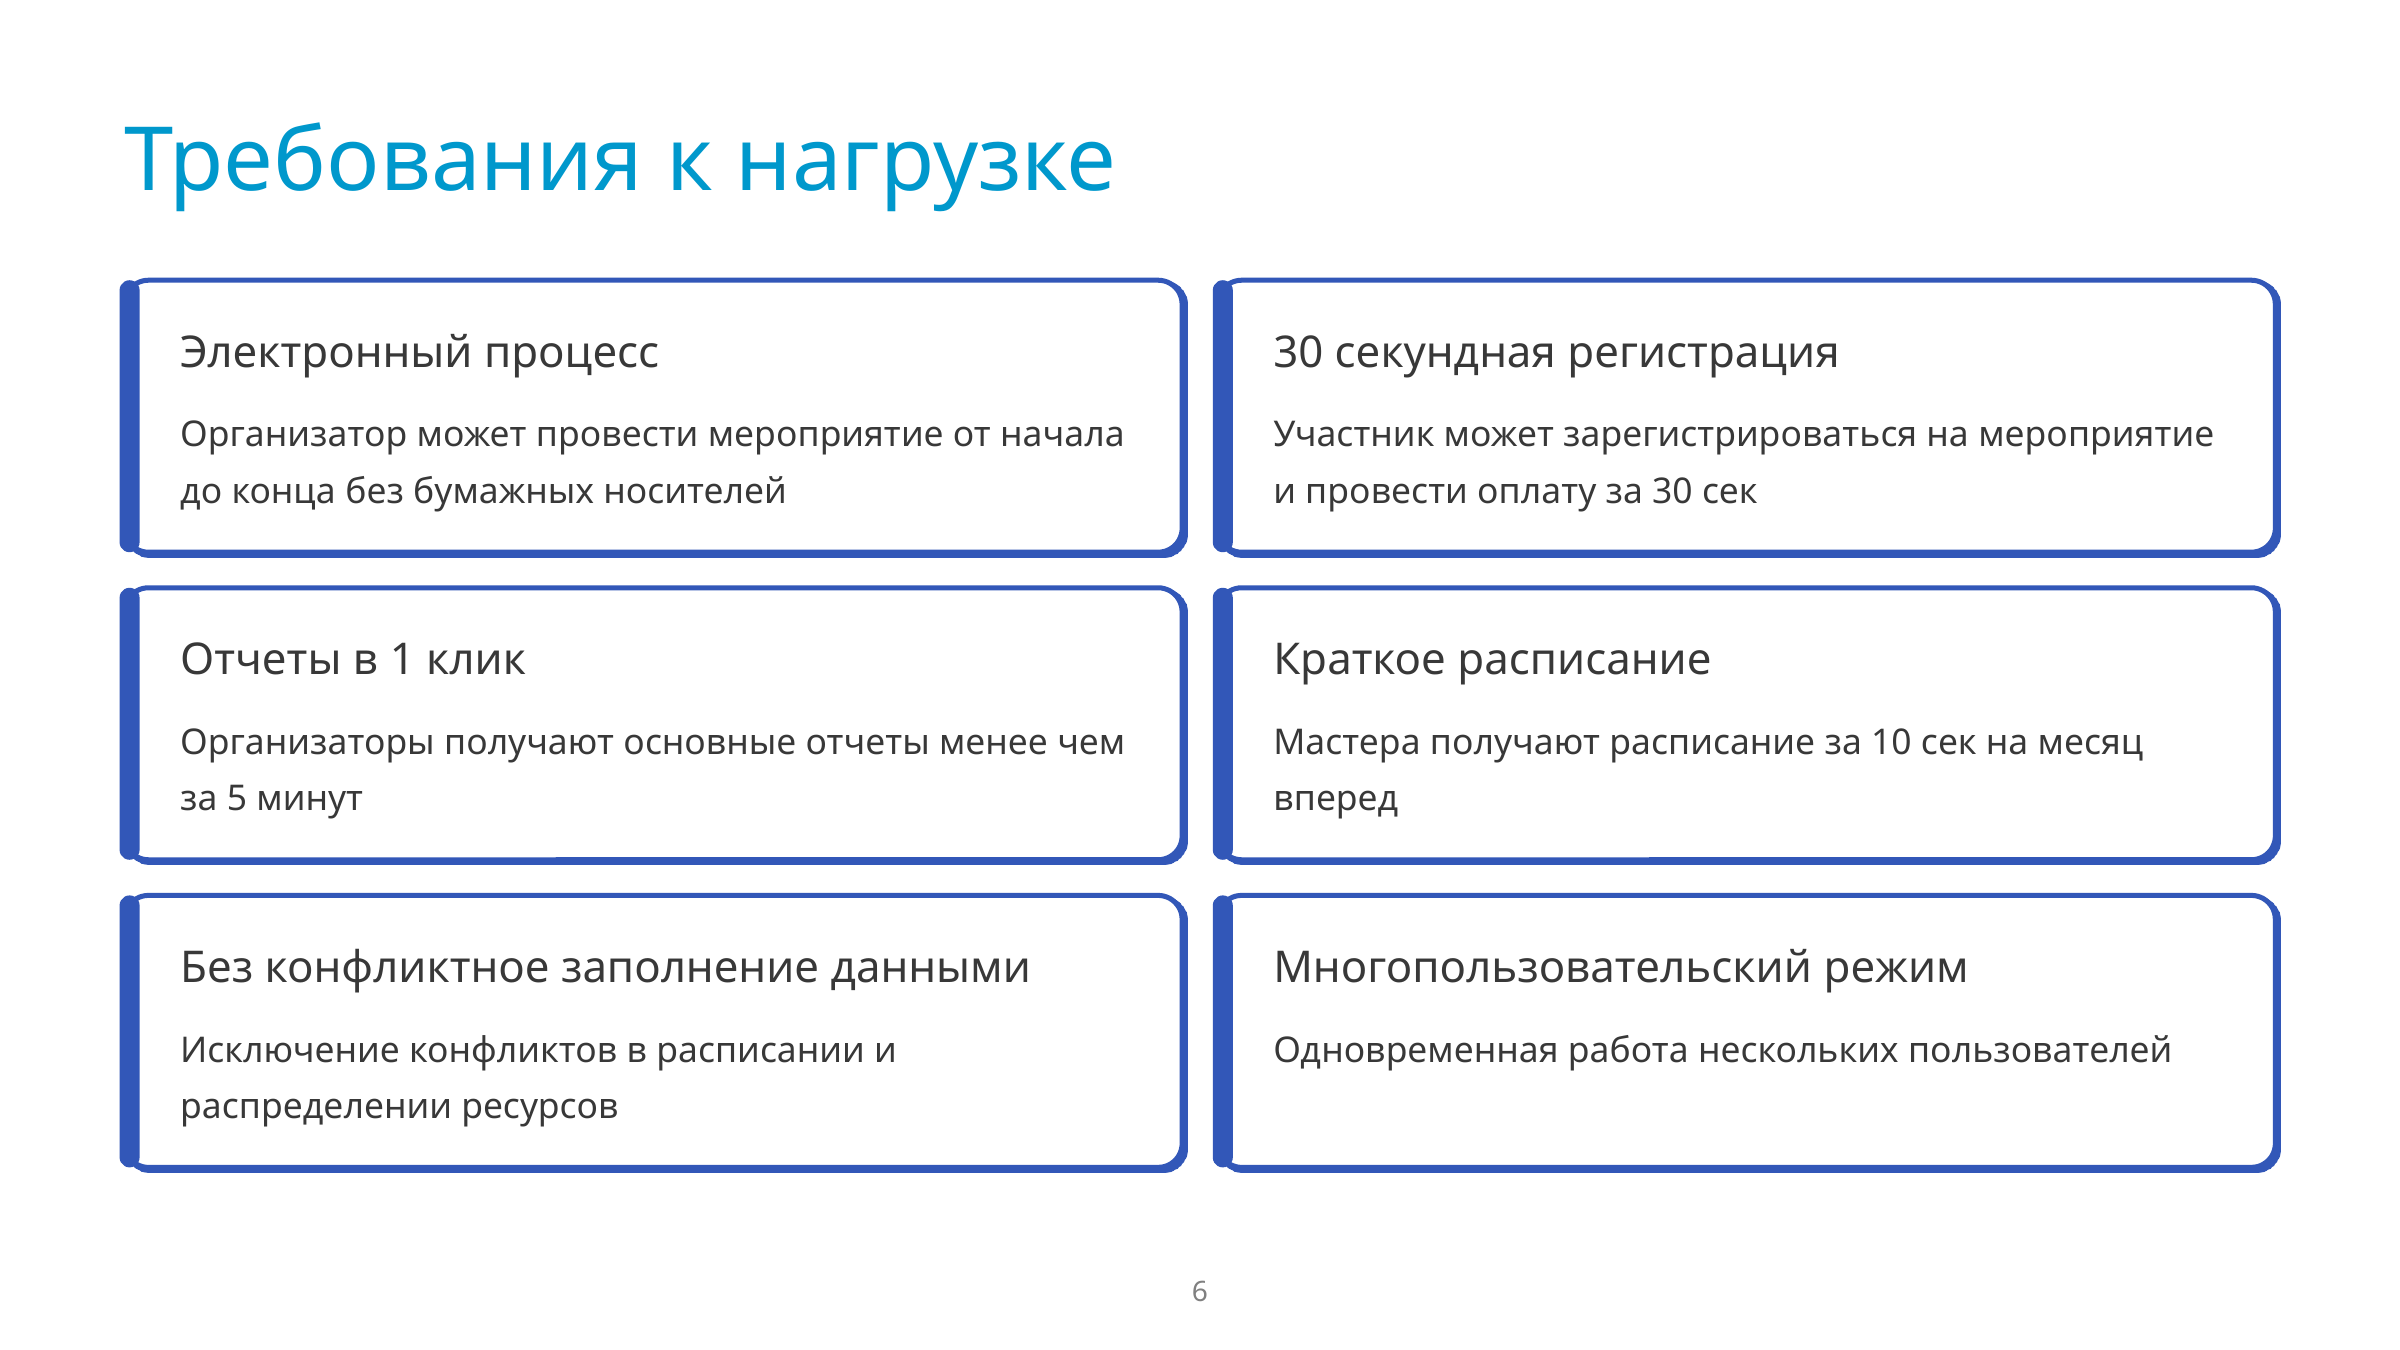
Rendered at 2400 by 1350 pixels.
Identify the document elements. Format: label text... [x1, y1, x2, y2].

text_box Мастера получают расписание за 10 сек на месяц вперед [1273, 705, 2235, 820]
text_box [119, 895, 140, 1168]
text_box Участник может зарегистрироваться на мероприятие и провести оплату за 30 сек [1273, 397, 2235, 512]
text_box [137, 280, 1183, 553]
text_box [1230, 280, 2276, 553]
text_box Требования к нагрузке [124, 97, 1119, 209]
text_box [119, 587, 140, 860]
text_box [137, 587, 1183, 860]
text_box [1230, 587, 2276, 860]
text_box Организаторы получают основные отчеты менее чем за 5 минут [180, 705, 1142, 820]
text_box [1230, 895, 2276, 1168]
text_box Многопользовательский режим [1273, 935, 1974, 992]
text_box 6 [124, 1262, 2276, 1308]
text_box Одновременная работа нескольких пользователей [1273, 1012, 2235, 1070]
text_box Отчеты в 1 клик [180, 628, 625, 684]
text_box [119, 280, 140, 553]
text_box Исключение конфликтов в расписании и распределении ресурсов [180, 1012, 1142, 1127]
text_box Электронный процесс [180, 320, 664, 377]
text_box Краткое расписание [1273, 628, 1719, 684]
text_box Без конфликтное заполнение данными [180, 935, 1036, 992]
text_box [1212, 895, 1233, 1168]
text_box [137, 895, 1183, 1168]
text_box 30 секундная регистрация [1273, 320, 1850, 377]
text_box [1212, 280, 1233, 553]
text_box [1212, 587, 1233, 860]
text_box Организатор может провести мероприятие от начала до конца без бумажных носителей [180, 397, 1142, 512]
